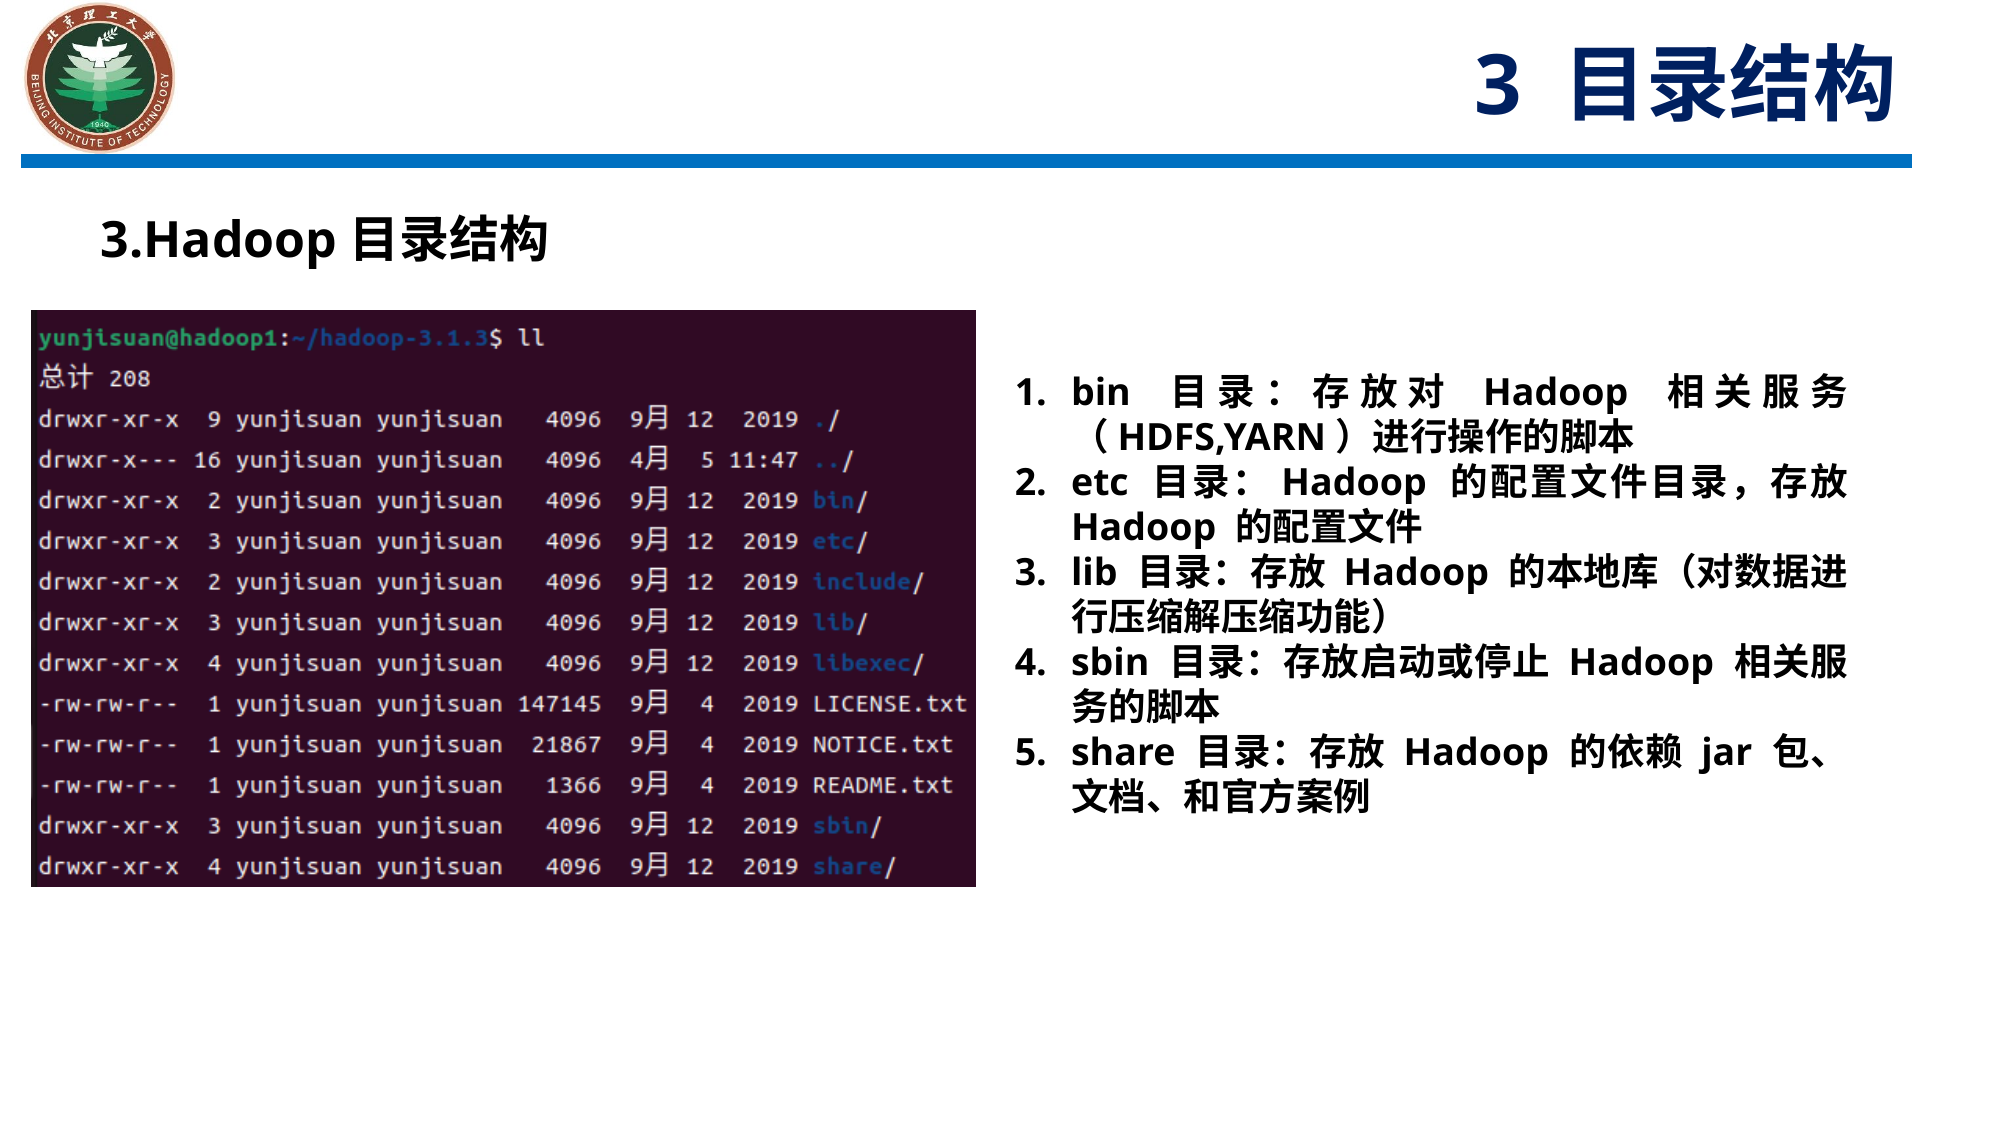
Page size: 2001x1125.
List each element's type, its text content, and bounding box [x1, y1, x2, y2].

text_box [21, 154, 1912, 168]
text_box bin 目录：存放对 Hadoop 相关服务（HDFS,YARN）进行操作的脚本 etc 目录：Hadoop 的配置文件目录，存放 Hadoop 的配置文件 lib 目录：存放 Hadoop 的本地库（对数据进行压缩解压缩功能） sbin 目录：存放启动或停止 Hadoop 相关服务的脚本 share 目录：存放 Hadoop 的依赖 jar 包、文档、和官方案例 [999, 361, 1863, 826]
text_box 3 目录结构 [962, 51, 1912, 139]
picture [31, 310, 976, 887]
picture [21, 0, 178, 156]
text_box 3.Hadoop目录结构 [86, 200, 1086, 276]
